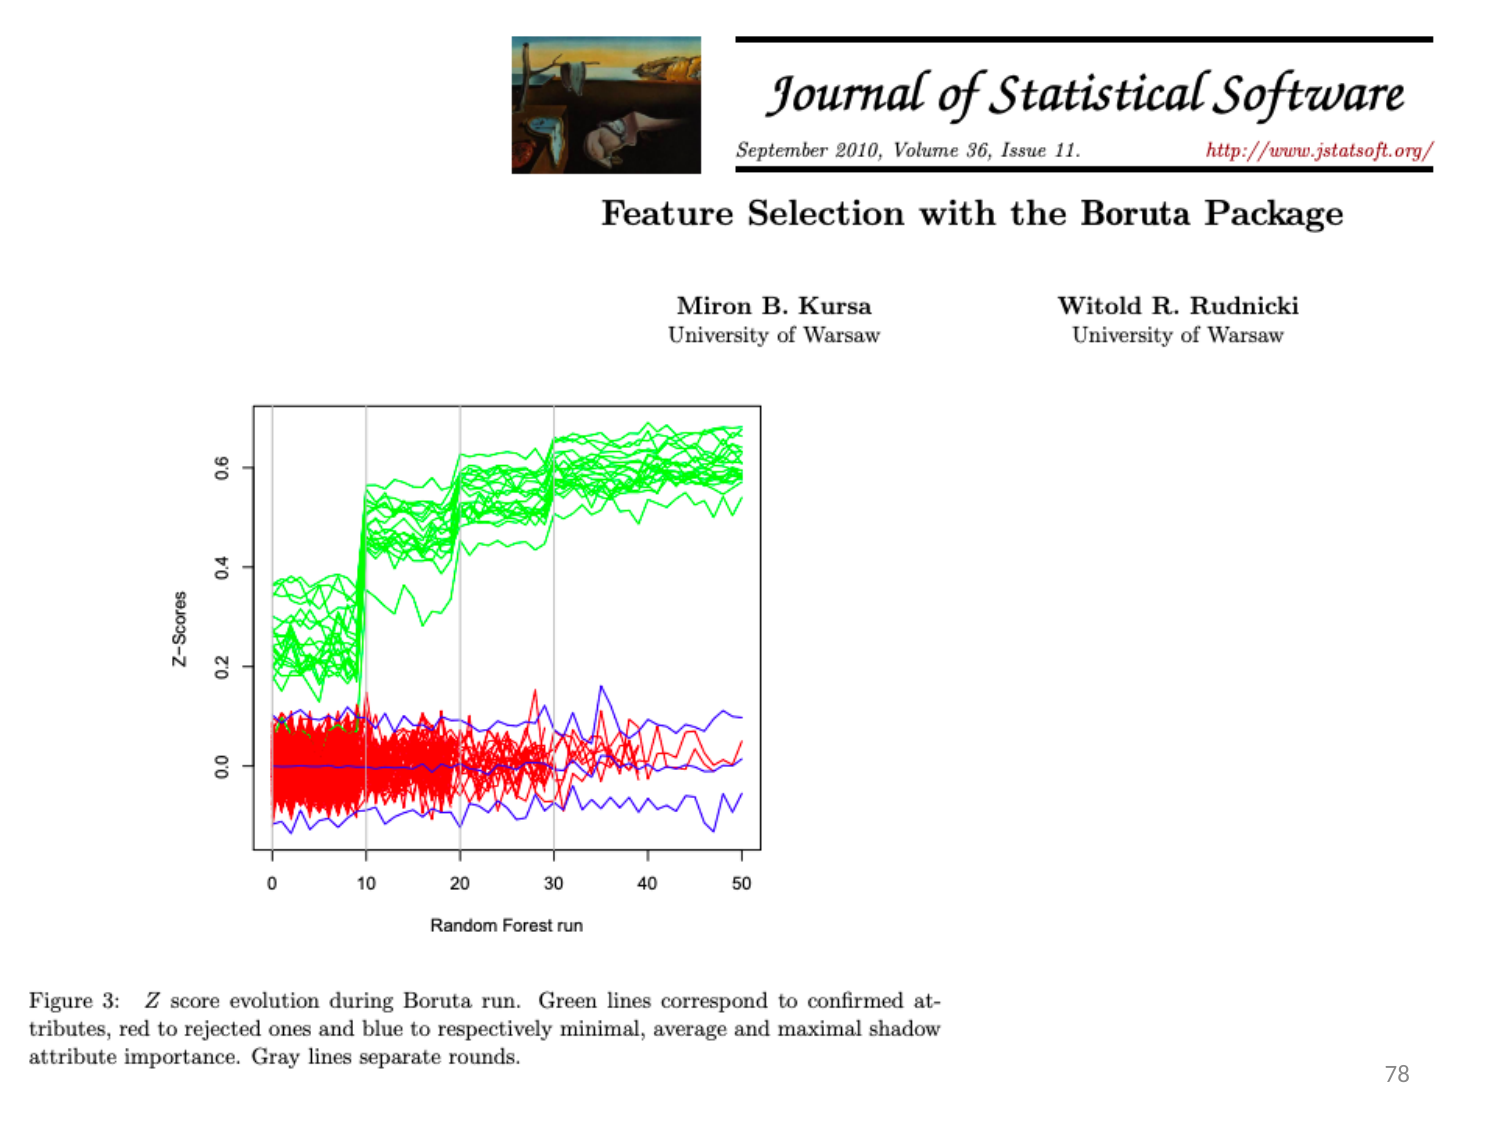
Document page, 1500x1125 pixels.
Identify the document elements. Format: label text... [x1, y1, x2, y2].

picture [11, 381, 970, 1089]
picture [473, 10, 1482, 358]
slide_number ‹#› [1074, 1042, 1425, 1103]
